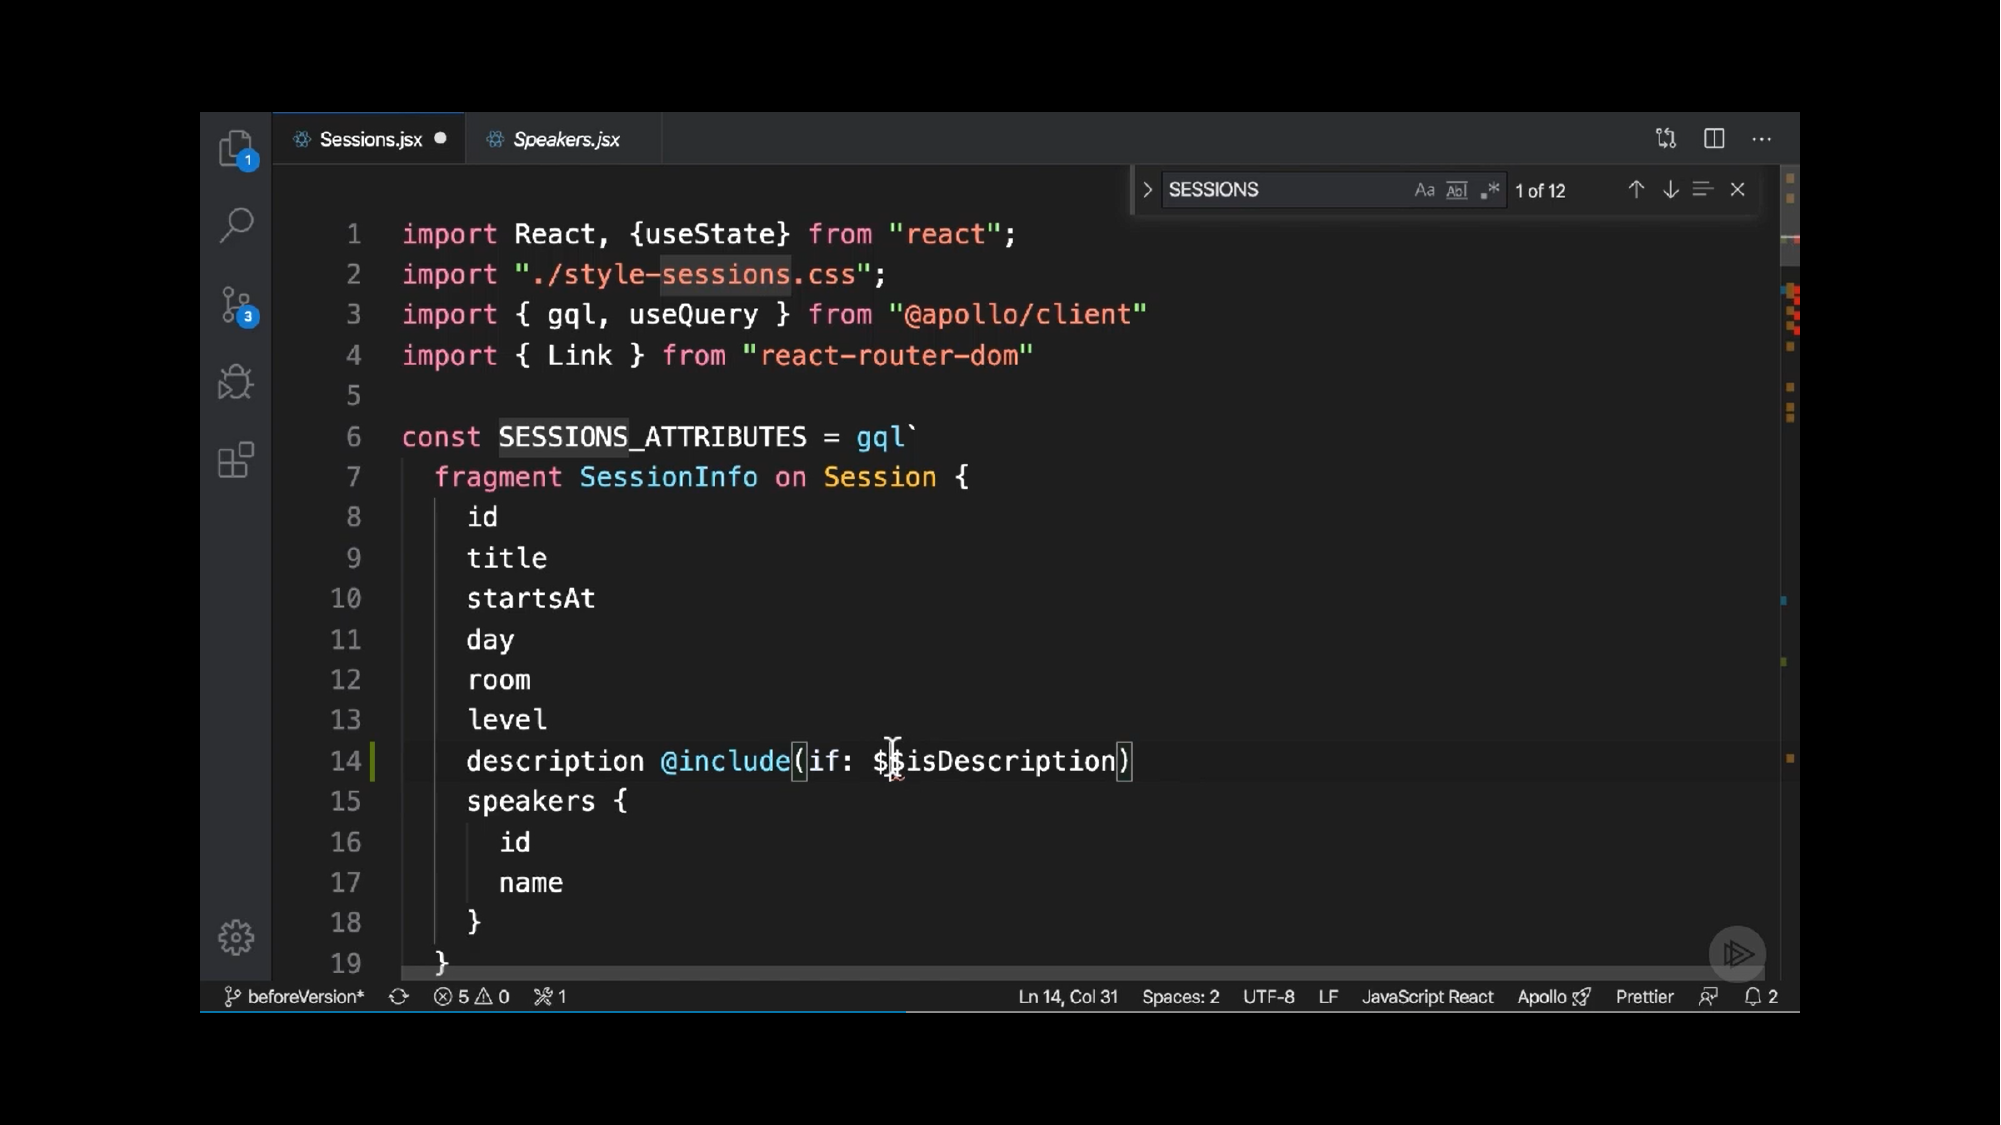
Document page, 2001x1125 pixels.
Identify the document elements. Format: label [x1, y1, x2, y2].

picture [199, 112, 1800, 1013]
